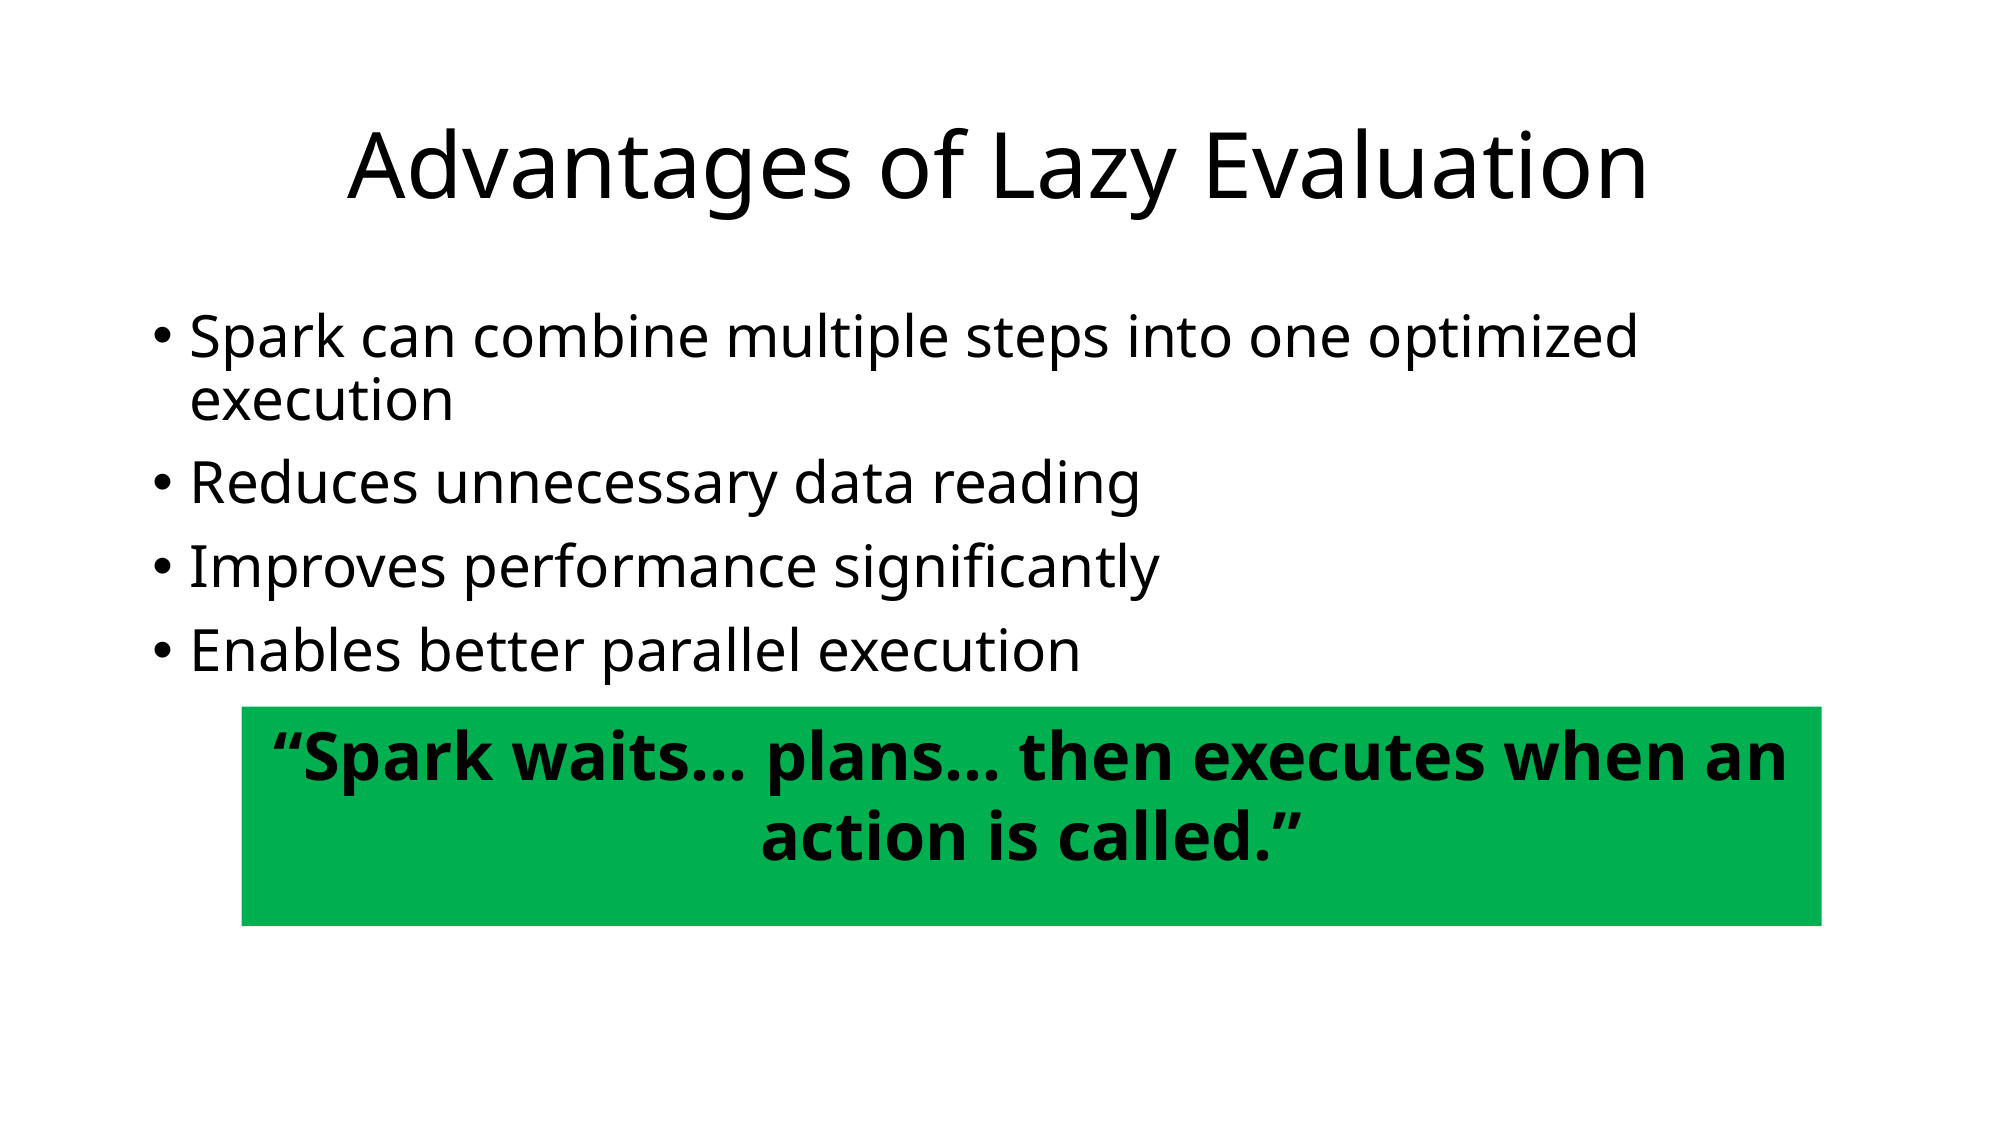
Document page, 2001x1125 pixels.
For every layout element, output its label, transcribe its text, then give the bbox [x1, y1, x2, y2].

title Advantages of Lazy Evaluation [137, 59, 1863, 278]
text_box “Spark waits… plans… then executes when an action is called.” [241, 706, 1822, 927]
list Spark can combine multiple steps into one optimized execution Reduces unnecessary data reading Improves performance significantly Enables better parallel execution [137, 299, 1863, 1014]
